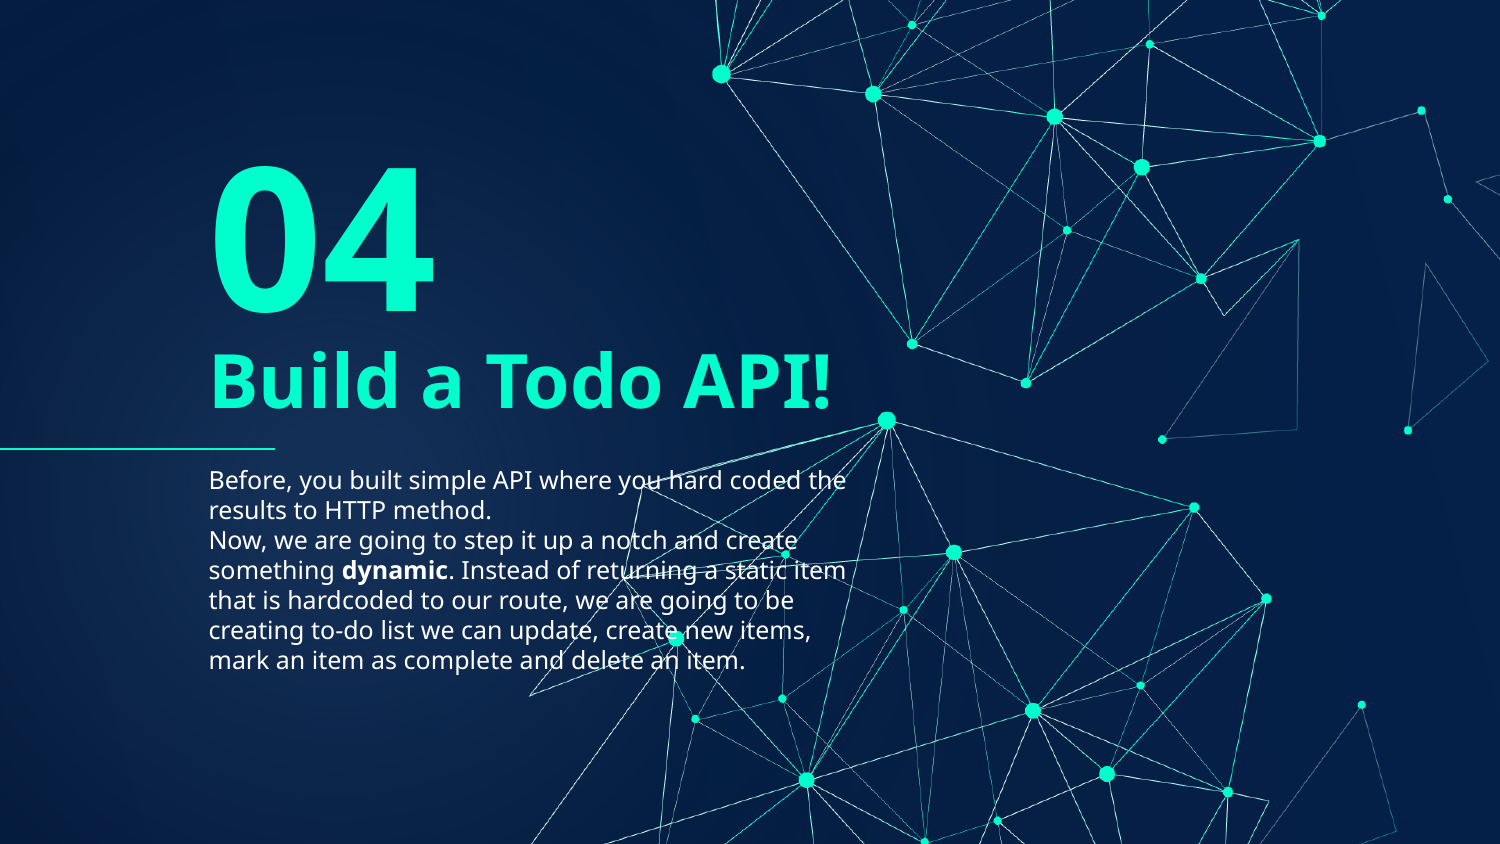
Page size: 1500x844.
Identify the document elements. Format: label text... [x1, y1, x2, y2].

subtitle Before, you built simple API where you hard coded the results to HTTP method. Now, we are going to step it up a notch and create something dynamic. Instead of returning a static item that is hardcoded to our route, we are going to be creating to-do list we can update, create new items, mark an item as complete and delete an item. [193, 449, 887, 538]
picture [0, 0, 1500, 844]
title 04 [193, 169, 683, 294]
title Build a Todo API! [193, 220, 1046, 537]
